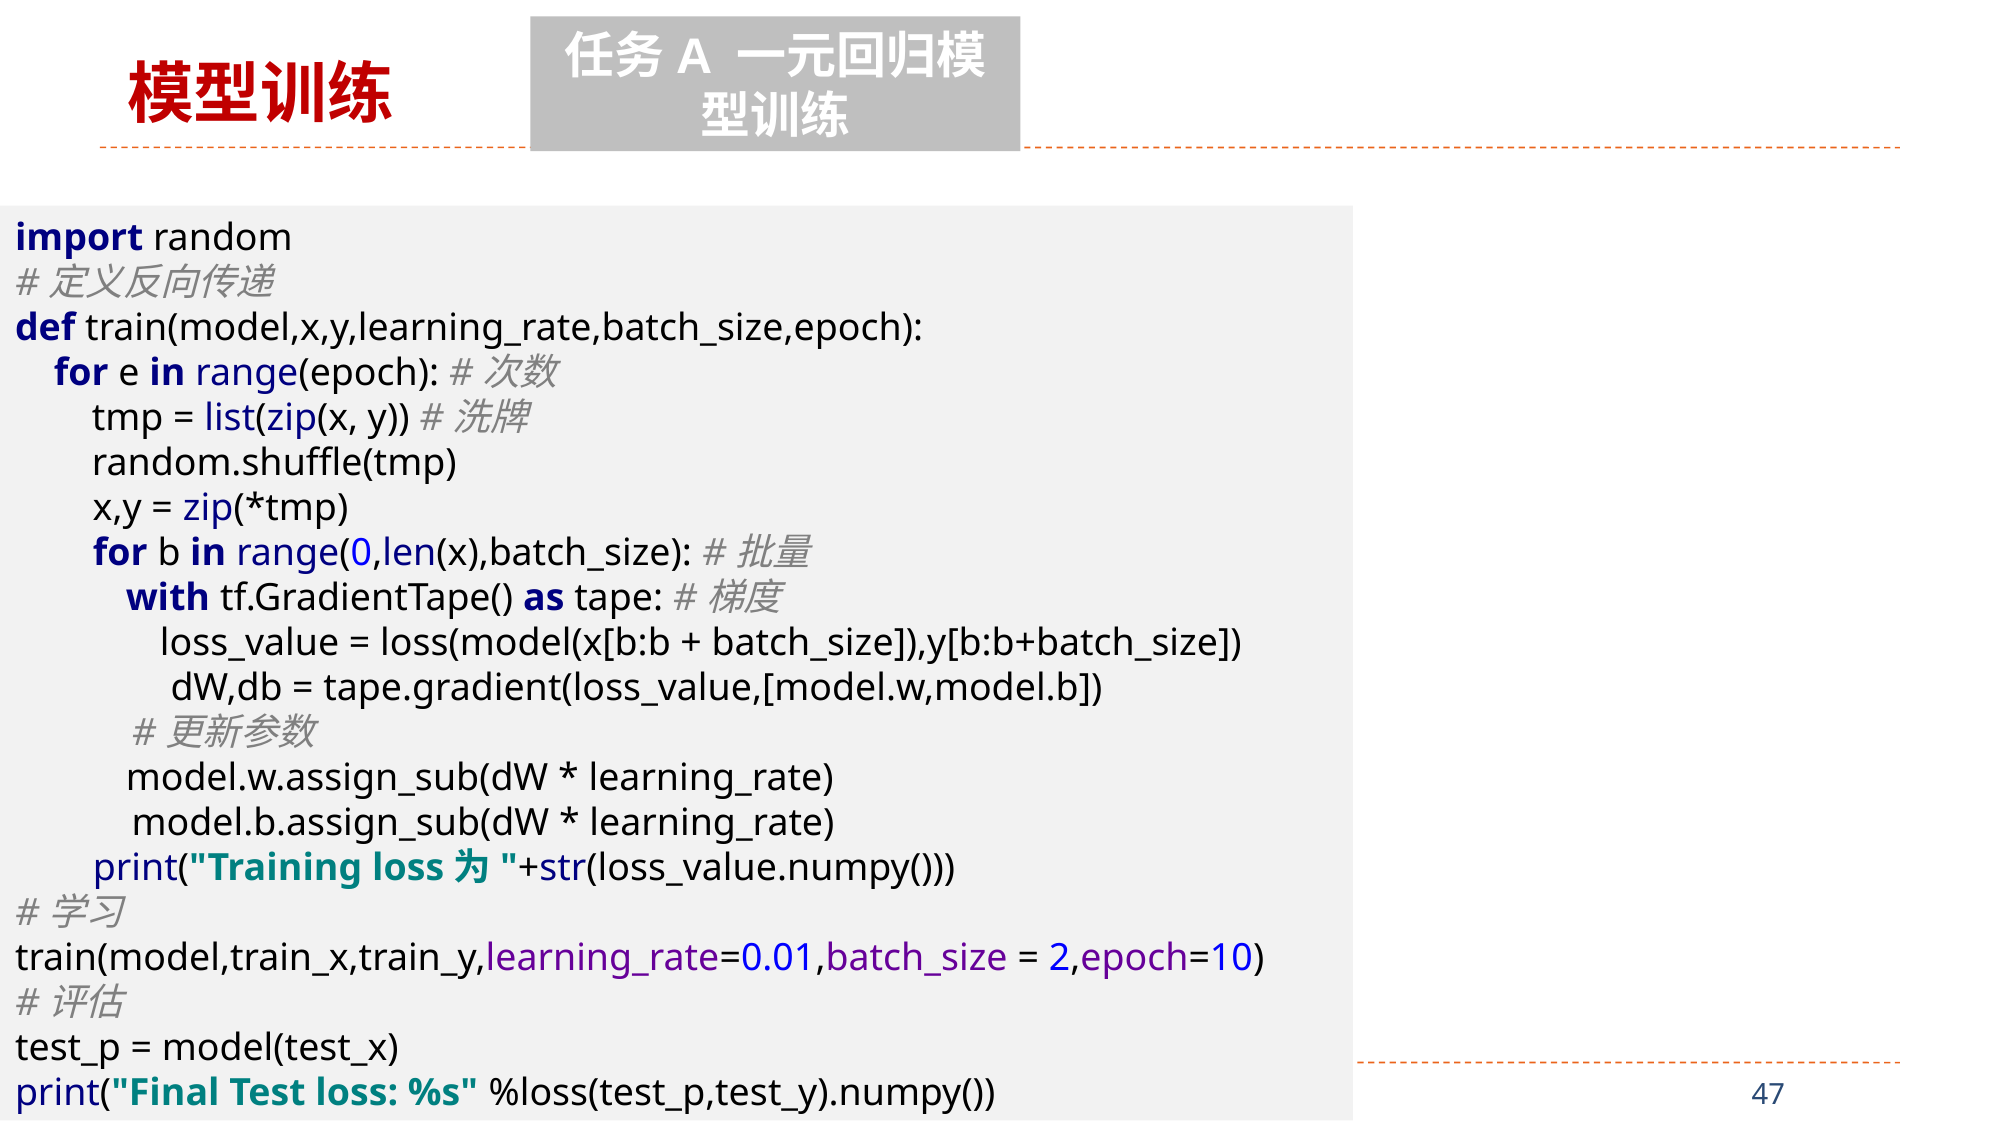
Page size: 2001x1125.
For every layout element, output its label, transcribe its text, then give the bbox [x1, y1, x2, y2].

text_box 模型训练 [112, 27, 1091, 153]
text_box 任务A 一元回归模型训练 [530, 16, 1021, 152]
text_box import random #定义反向传递 def train(model,x,y,learning_rate,batch_size,epoch): for e in range(epoch): #次数 tmp = list(zip(x, y)) #洗牌 random.shuffle(tmp) x,y = zip(*tmp) for b in range(0,len(x),batch_size): #批量 with tf.GradientTape() as tape: #梯度 loss_value = loss(model(x[b:b + batch_size]),y[b:b+batch_size]) dW,db = tape.gradient(loss_value,[model.w,model.b]) #更新参数 model.w.assign_sub(dW * learning_rate) model.b.assign_sub(dW * learning_rate) print("Training loss为"+str(loss_value.numpy())) #学习 train(model,train_x,train_y,learning_rate=0.01,batch_size = 2,epoch=10) #评估 test_p = model(test_x) print("Final Test loss: %s" %loss(test_p,test_y).numpy()) [0, 205, 1353, 1121]
